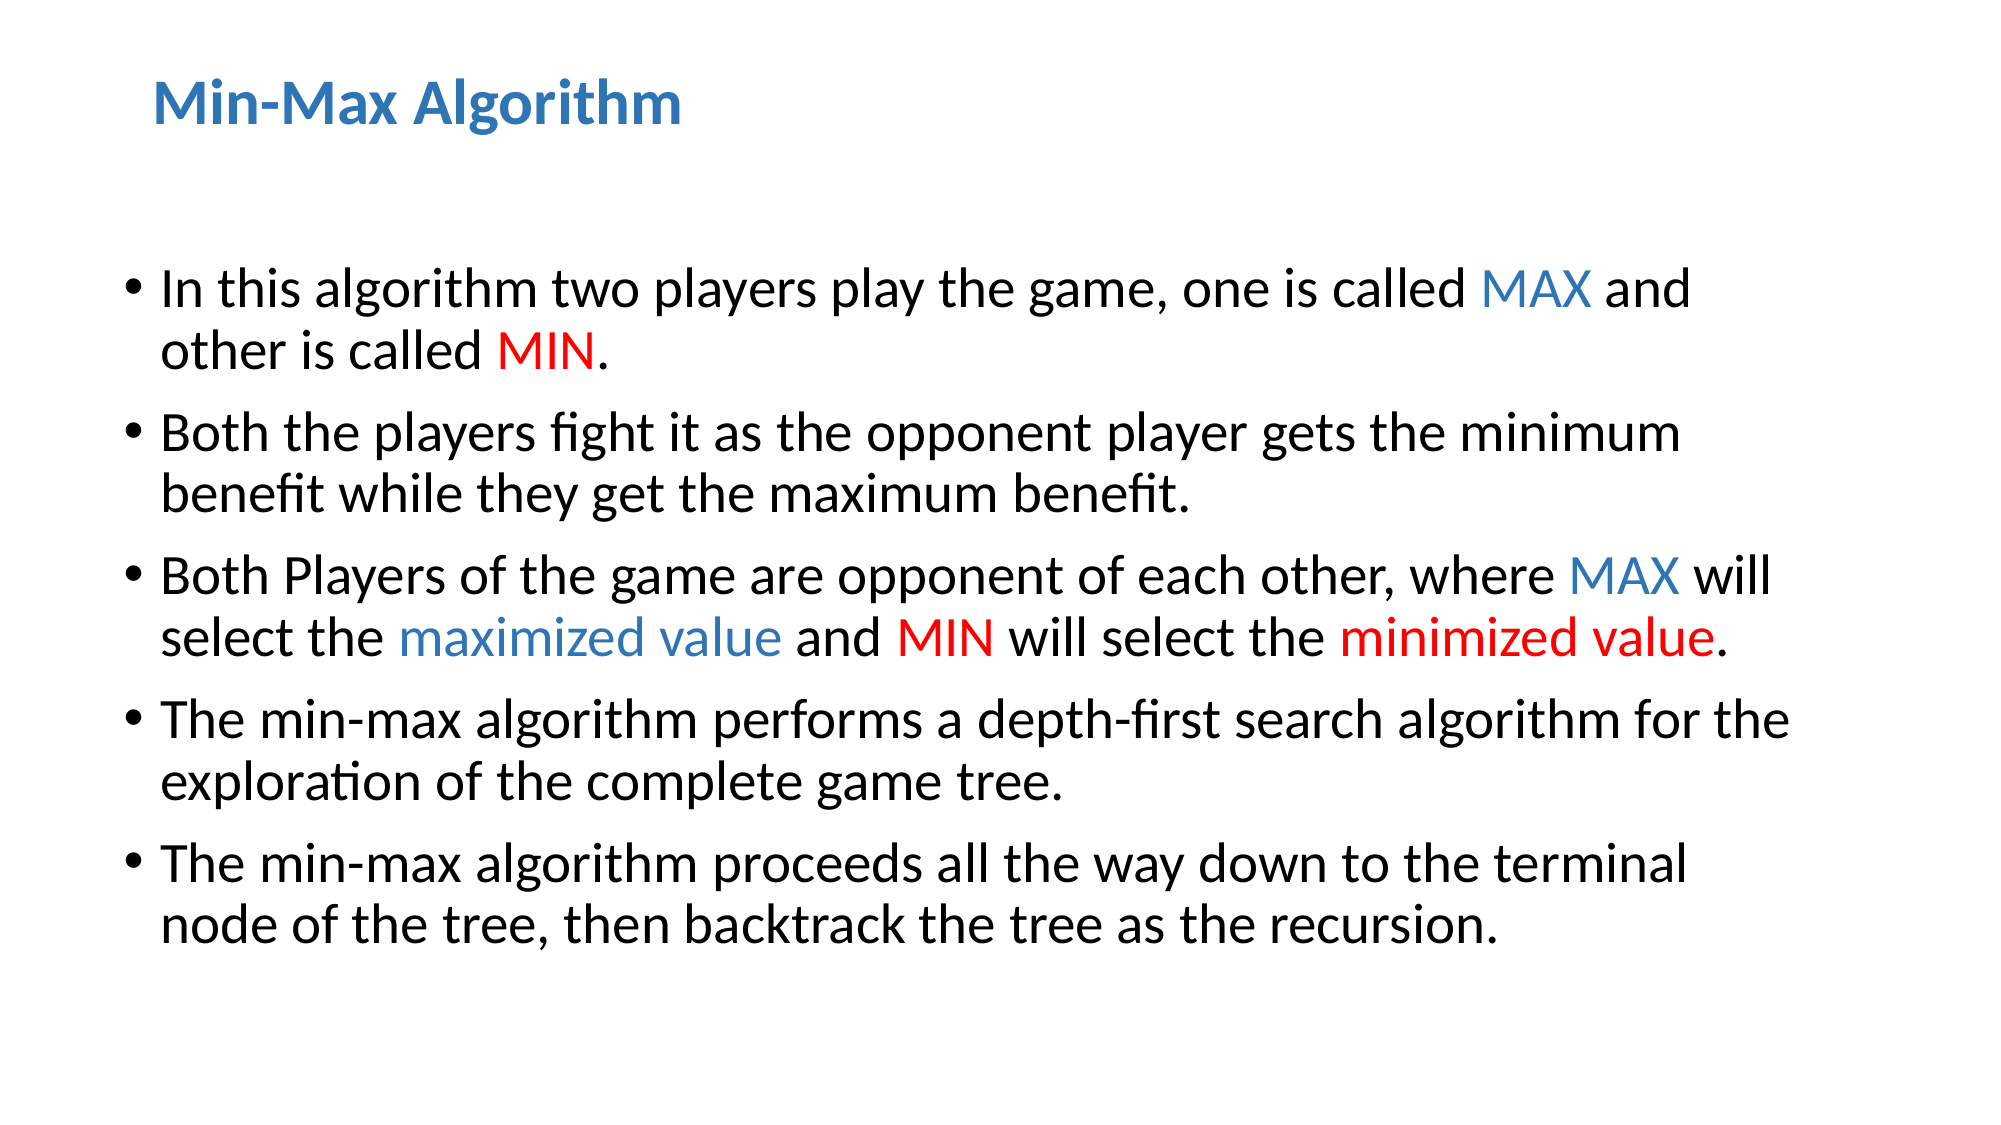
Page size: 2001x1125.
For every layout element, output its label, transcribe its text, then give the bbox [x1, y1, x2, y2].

list In this algorithm two players play the game, one is called MAX and other is called MIN. Both the players fight it as the opponent player gets the minimum benefit while they get the maximum benefit. Both Players of the game are opponent of each other, where MAX will select the maximized value and MIN will select the minimized value. The min-max algorithm performs a depth-first search algorithm for the exploration of the complete game tree. The min-max algorithm proceeds all the way down to the terminal node of the tree, then backtrack the tree as the recursion. [108, 251, 1834, 965]
title Min-Max Algorithm [137, 59, 1863, 225]
